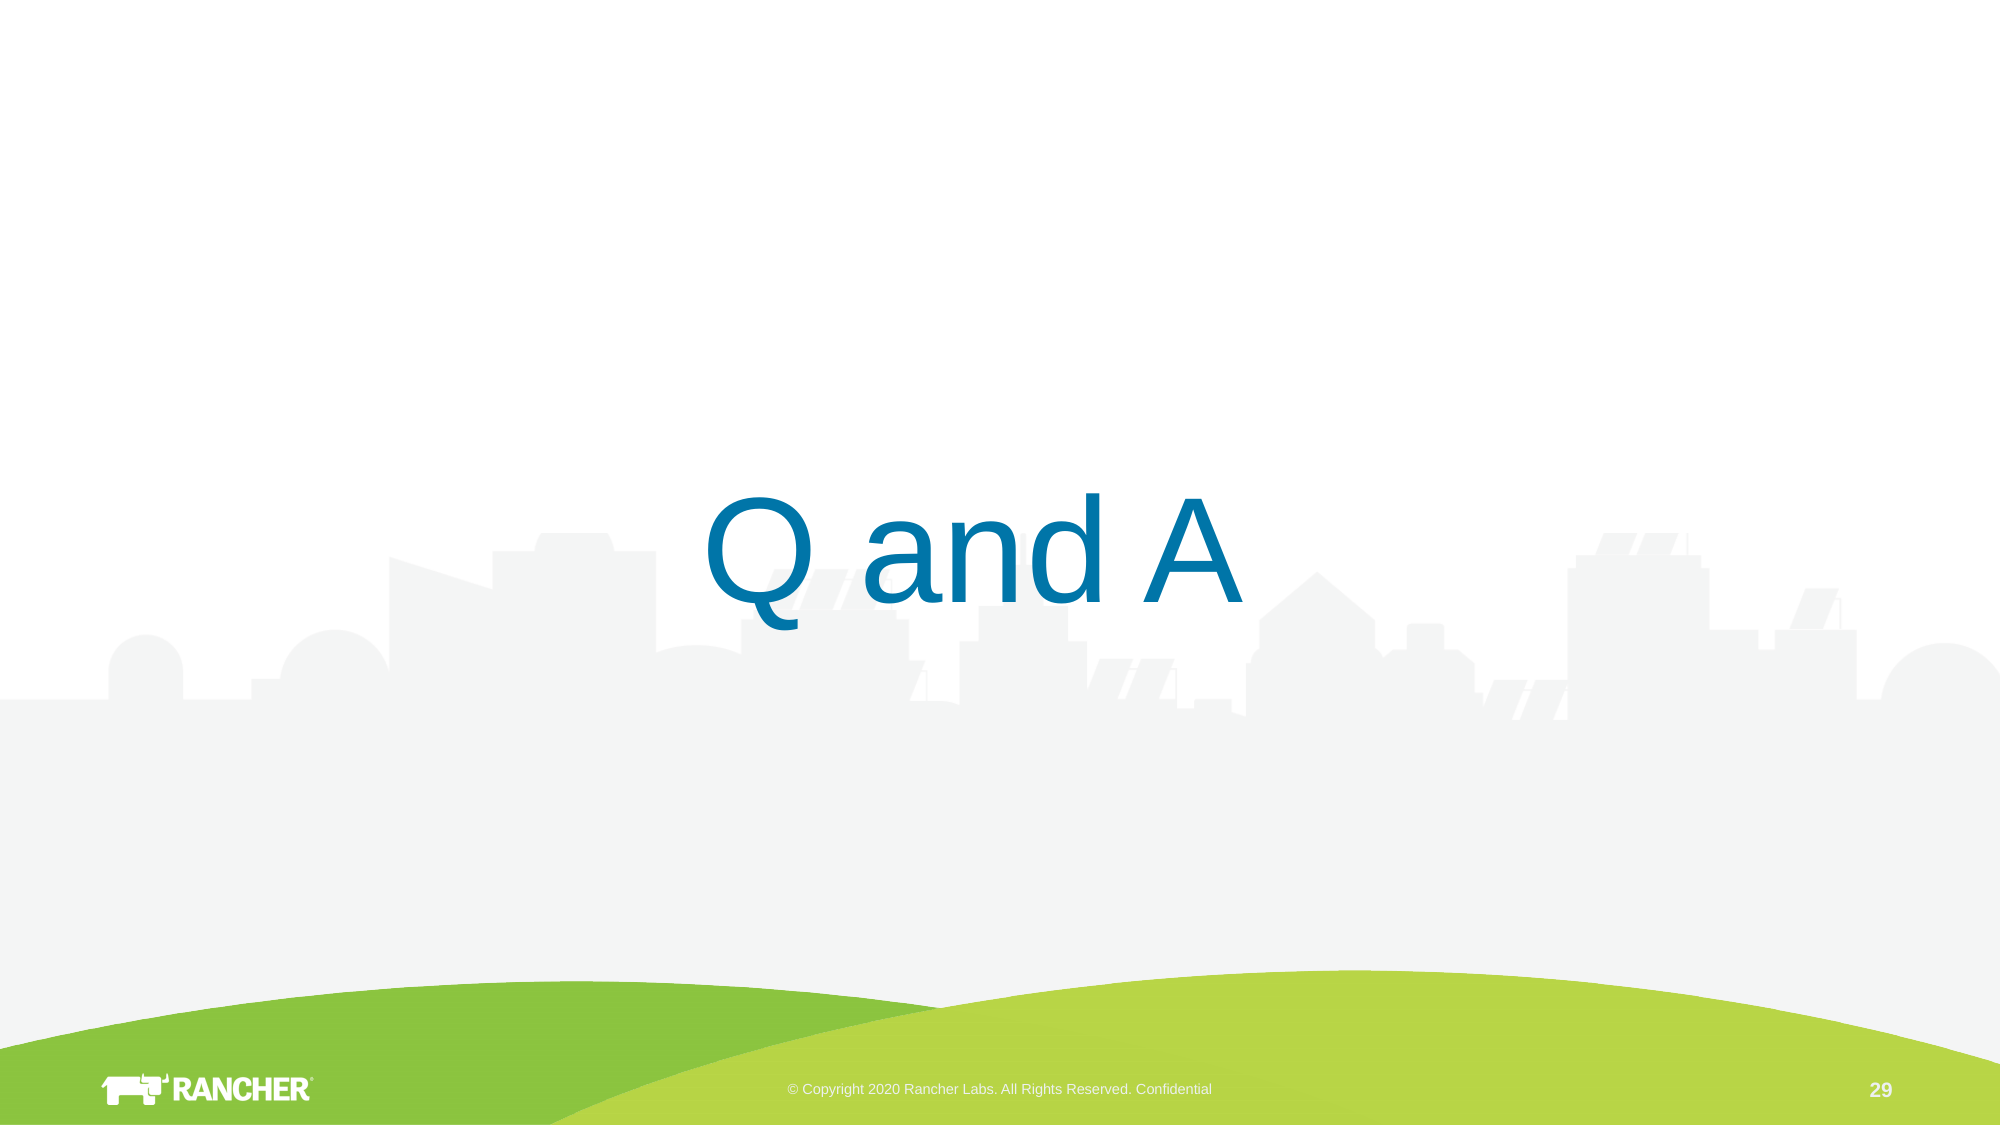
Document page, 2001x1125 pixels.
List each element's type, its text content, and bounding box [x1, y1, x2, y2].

title Q and A [83, 464, 1863, 644]
picture [0, 970, 2000, 1125]
